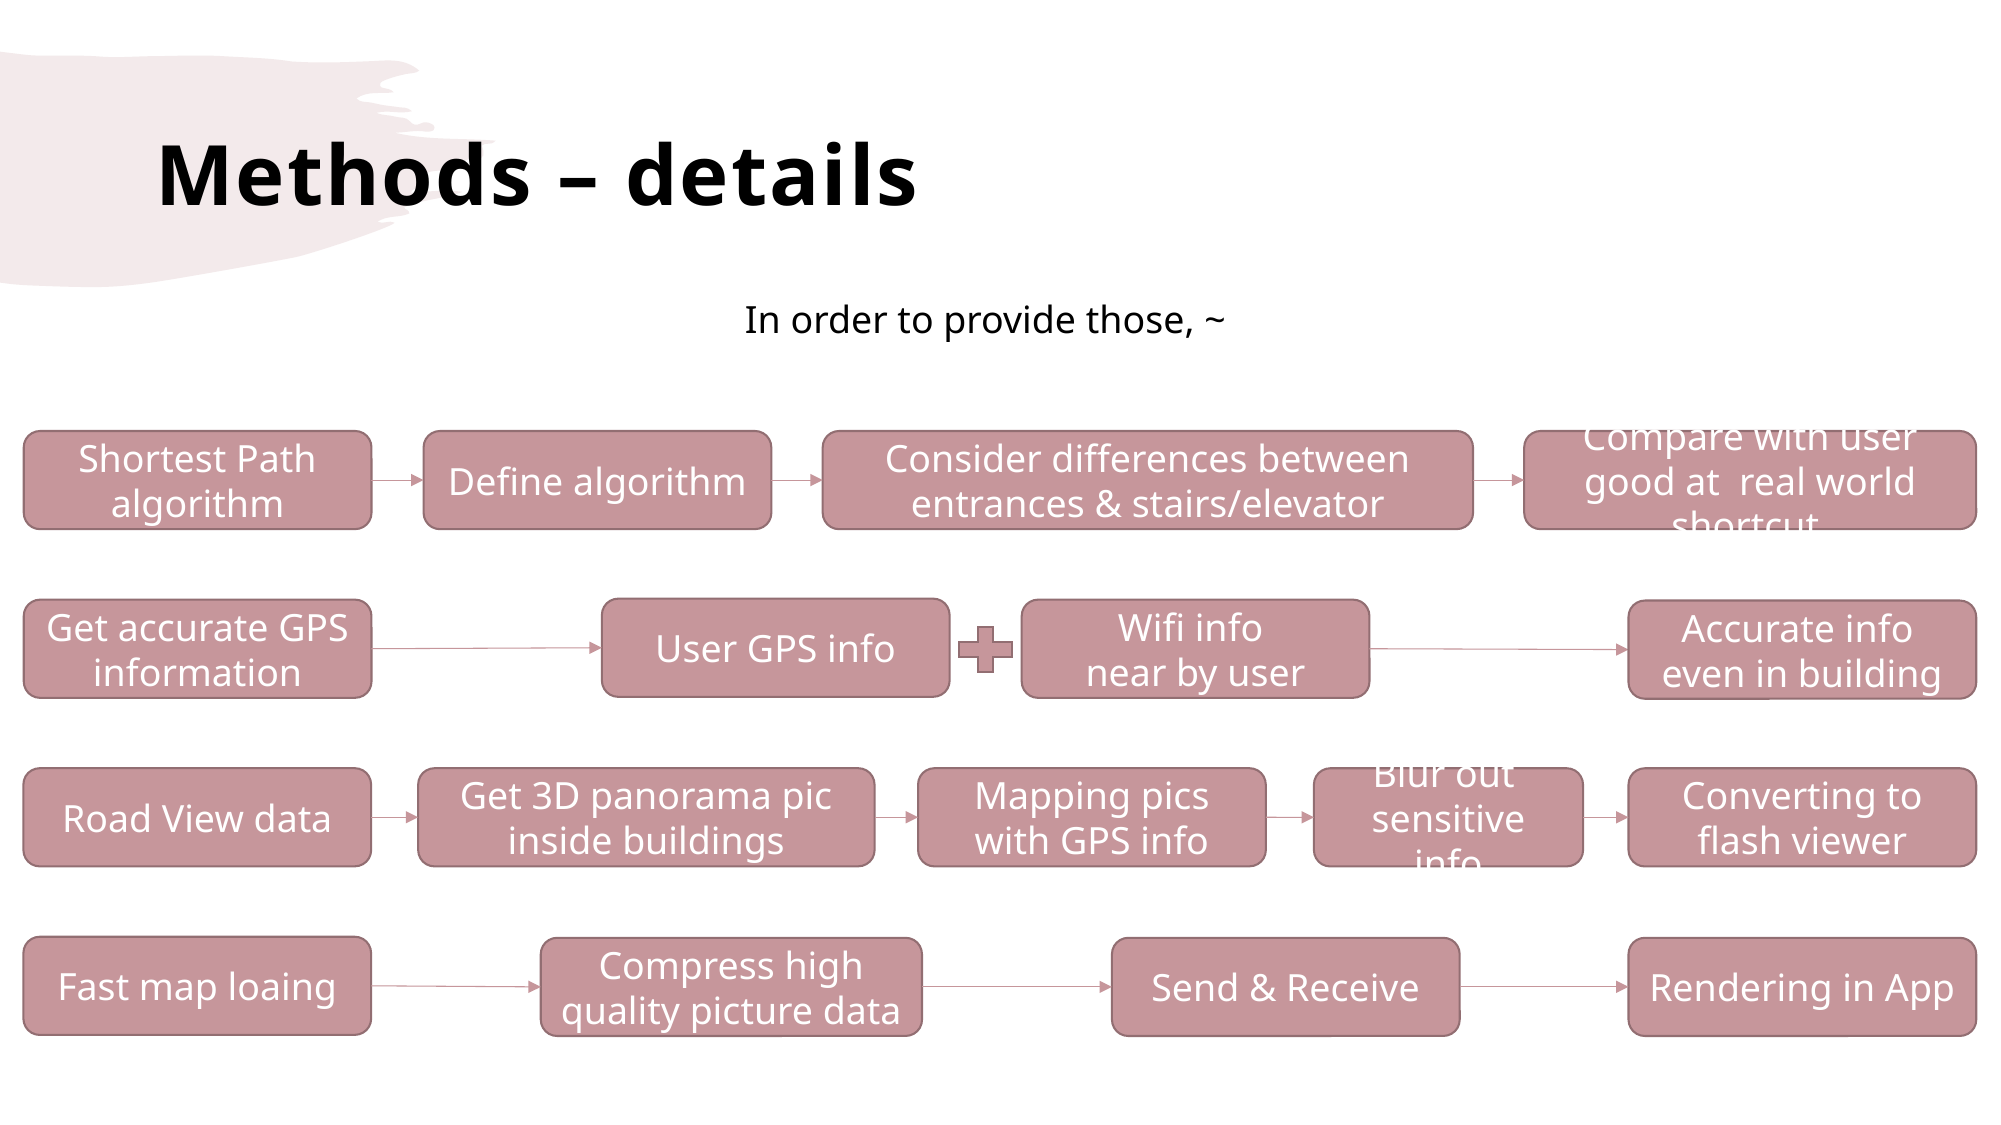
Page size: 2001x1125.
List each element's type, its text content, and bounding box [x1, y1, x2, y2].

text_box Accurate info even in building [1627, 599, 1978, 700]
text_box Get accurate GPS information [22, 598, 373, 699]
title Methods – details [137, 59, 1863, 278]
text_box Mapping pics with GPS info [917, 767, 1267, 868]
text_box Send & Receive [1110, 936, 1461, 1038]
text_box Fast map loaing [22, 935, 373, 1036]
text_box Wifi info near by user [1020, 598, 1371, 699]
text_box Compare with user good at real world shortcut [1523, 429, 1978, 531]
text_box Get 3D panorama pic inside buildings [417, 767, 876, 868]
text_box Converting to flash viewer [1627, 767, 1978, 868]
text_box Compress high quality picture data [539, 936, 924, 1038]
text_box Shortest Path algorithm [22, 429, 373, 531]
text_box In order to provide those, ~ [716, 288, 1255, 348]
text_box Road View data [22, 767, 373, 868]
text_box [958, 626, 1013, 673]
text_box Blur out sensitive info [1312, 767, 1585, 868]
text_box User GPS info [600, 597, 951, 698]
text_box Rendering in App [1627, 936, 1978, 1038]
text_box Consider differences between entrances & stairs/elevator [821, 429, 1475, 531]
text_box Define algorithm [422, 429, 773, 531]
